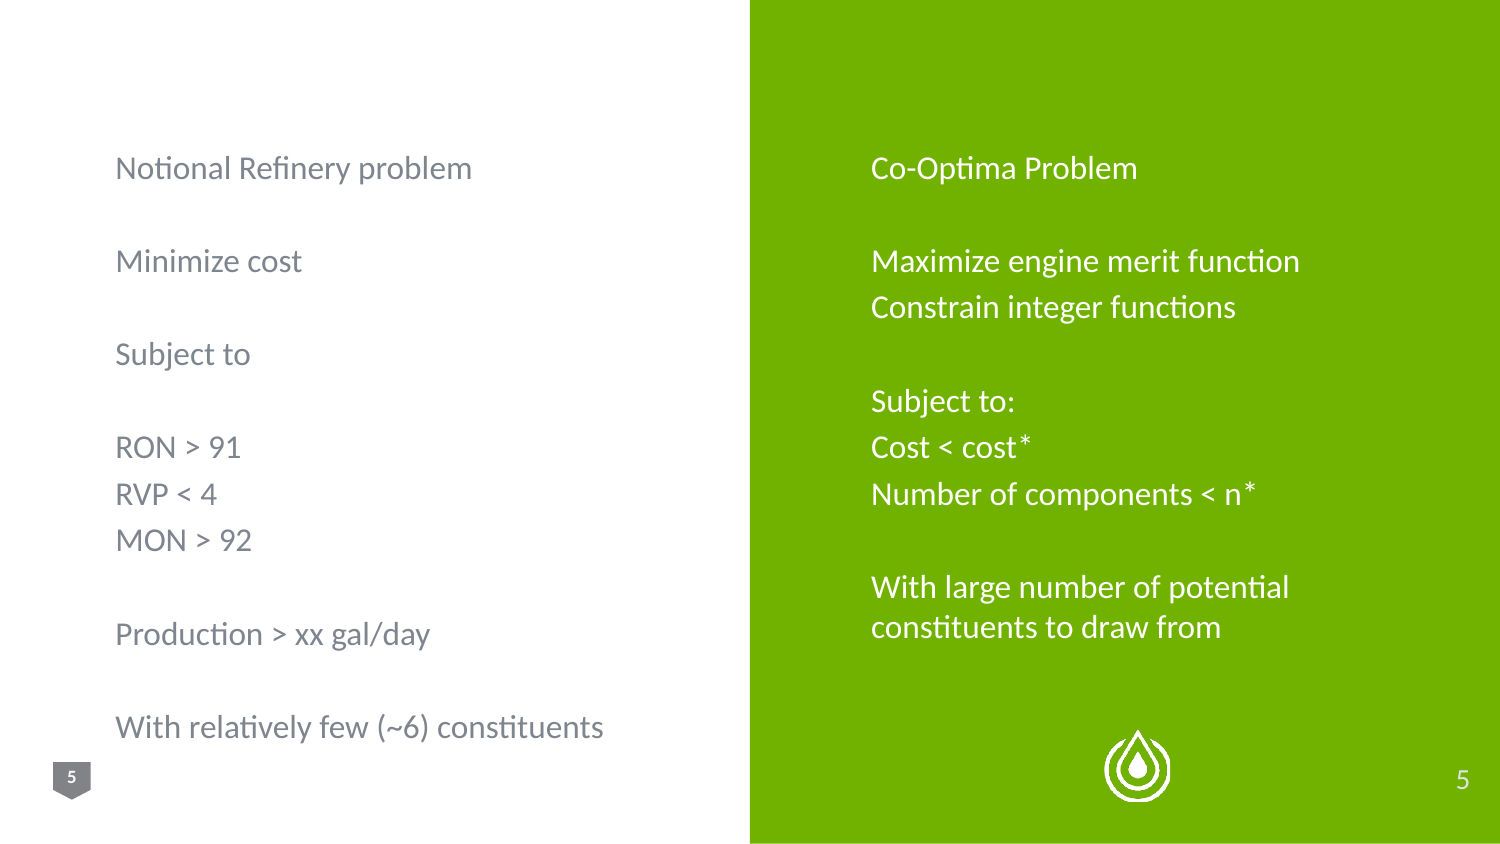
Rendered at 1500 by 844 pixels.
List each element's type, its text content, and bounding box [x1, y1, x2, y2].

list Notional Refinery problem Minimize cost Subject to RON > 91 RVP < 4 MON > 92 Production > xx gal/day With relatively few (~6) constituents [100, 138, 644, 718]
list Co-Optima Problem Maximize engine merit function Constrain integer functions Subject to: Cost < cost* Number of components < n* With large number of potential constituents to draw from [856, 138, 1400, 718]
slide_number 5 [1440, 752, 1500, 800]
